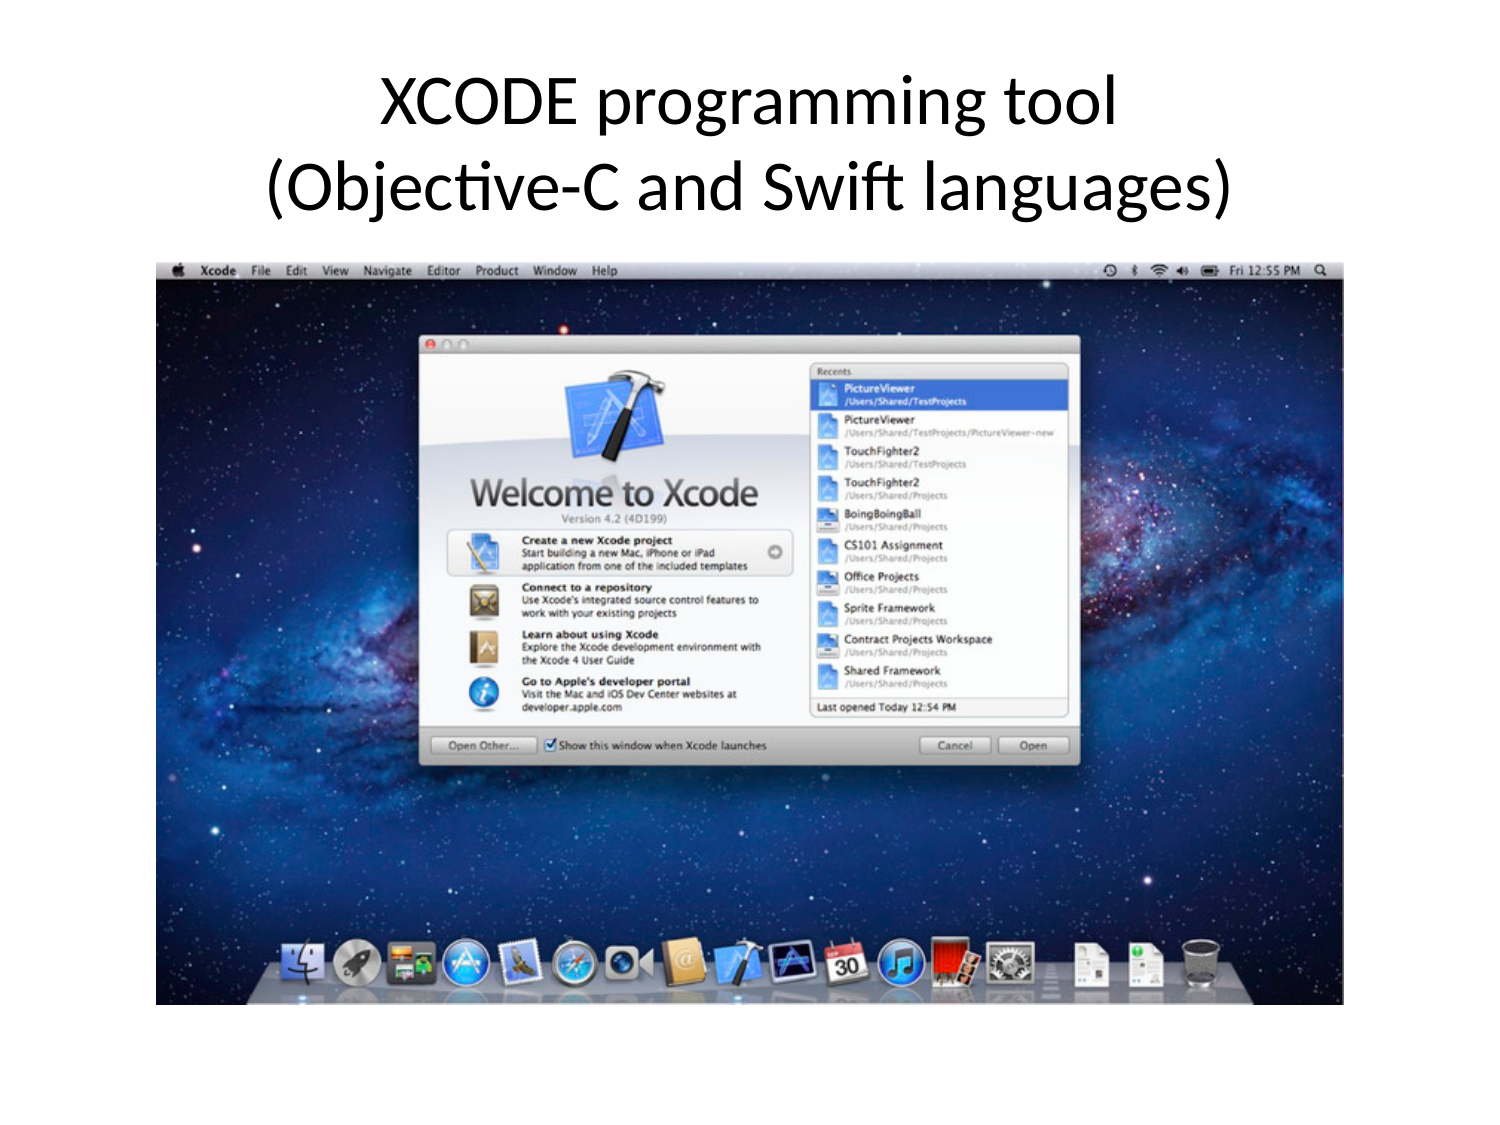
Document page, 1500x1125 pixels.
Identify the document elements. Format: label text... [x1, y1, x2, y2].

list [74, 262, 1426, 1006]
title XCODE programming tool (Objective-C and Swift languages) [75, 45, 1425, 233]
